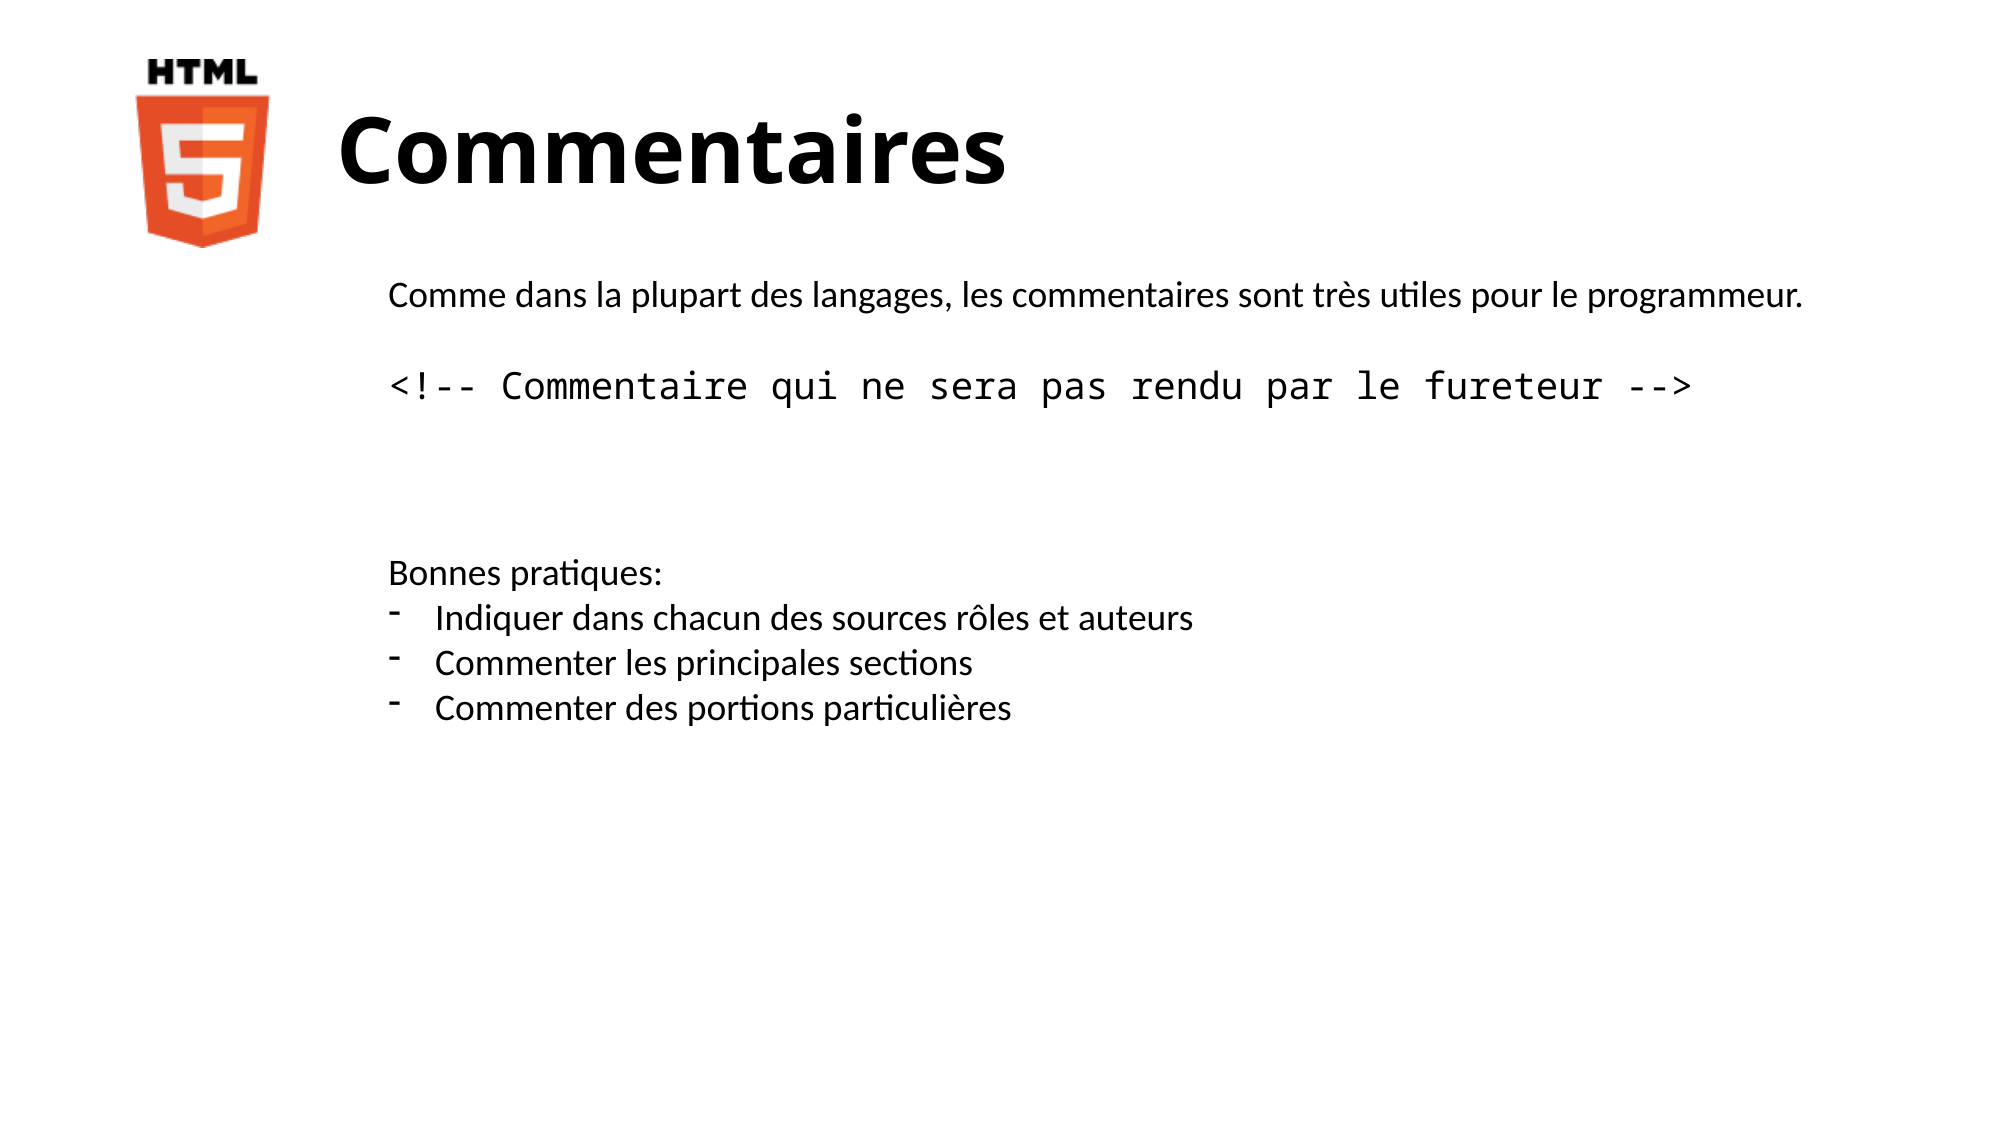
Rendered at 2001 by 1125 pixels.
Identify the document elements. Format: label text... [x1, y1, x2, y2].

text_box <!-- Commentaire qui ne sera pas rendu par le fureteur --> [373, 354, 1755, 415]
text_box Comme dans la plupart des langages, les commentaires sont très utiles pour le programmeur. [373, 262, 1863, 323]
picture [109, 59, 297, 248]
title Commentaires [321, 44, 1863, 263]
text_box Bonnes pratiques: Indiquer dans chacun des sources rôles et auteurs Commenter les principales sections Commenter des portions particulières [373, 540, 1863, 736]
